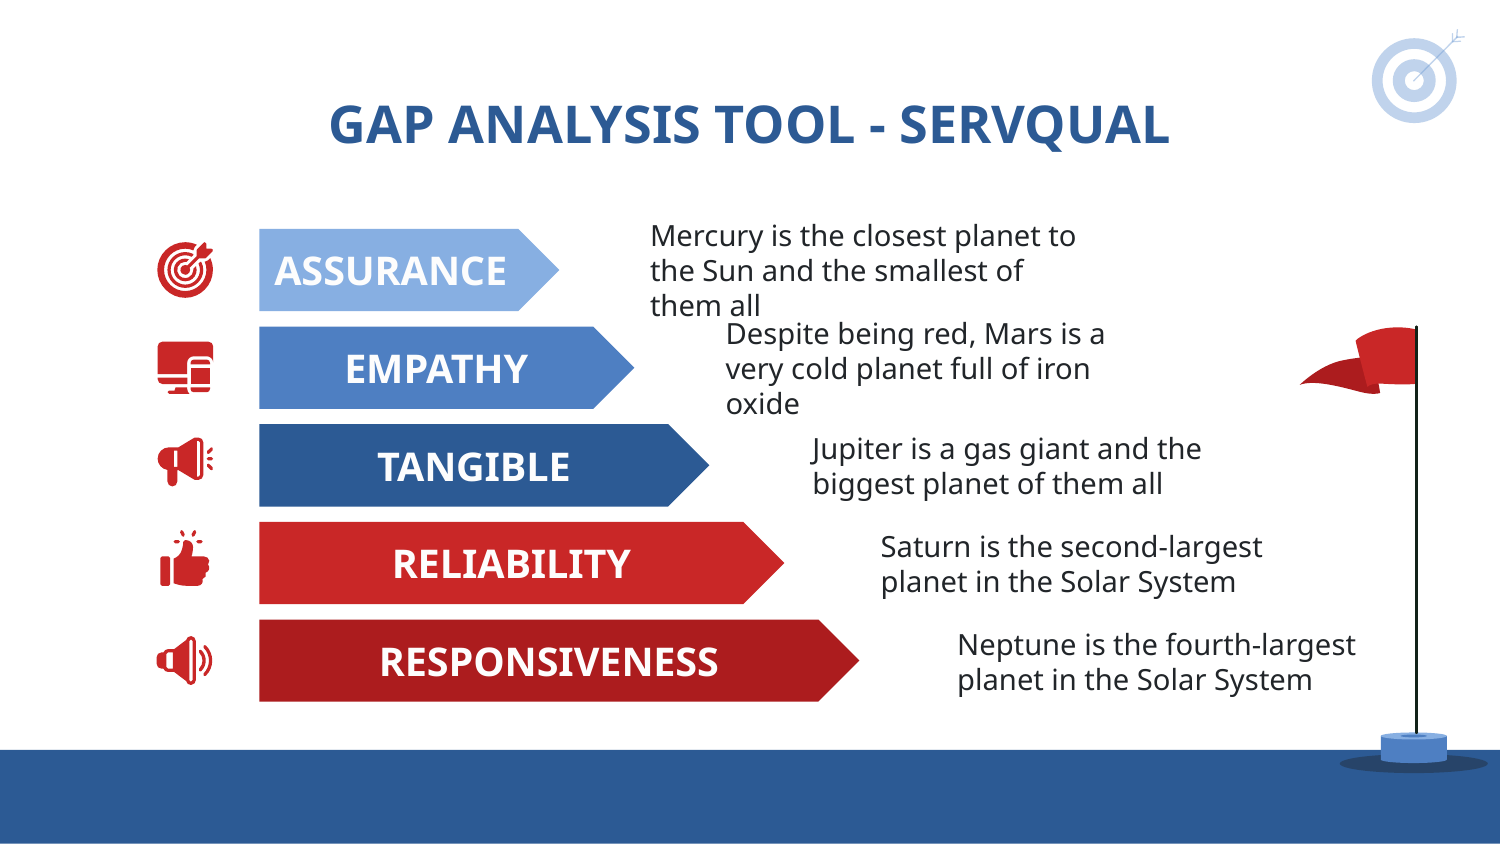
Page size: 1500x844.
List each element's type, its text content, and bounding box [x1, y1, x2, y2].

text_box Neptune is the fourth-largest planet in the Solar System [941, 619, 1294, 703]
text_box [1299, 326, 1489, 774]
title GAP ANALYSIS TOOL - SERVQUAL [118, 76, 1382, 170]
text_box Saturn is the second-largest planet in the Solar System [865, 522, 1294, 605]
text_box RELIABILITY [259, 521, 785, 605]
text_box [157, 241, 214, 299]
text_box EMPATHY [259, 326, 635, 409]
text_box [156, 635, 215, 686]
text_box Mercury is the closest planet to the Sun and the smallest of them all [635, 228, 1100, 312]
text_box Despite being red, Mars is a very cold planet full of iron oxide [710, 326, 1175, 409]
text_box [160, 529, 211, 587]
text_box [157, 341, 214, 395]
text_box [157, 437, 214, 487]
text_box Jupiter is a gas giant and the biggest planet of them all [797, 424, 1262, 507]
text_box RESPONSIVENESS [259, 619, 860, 702]
text_box ASSURANCE [259, 228, 560, 312]
text_box TANGIBLE [259, 424, 710, 507]
